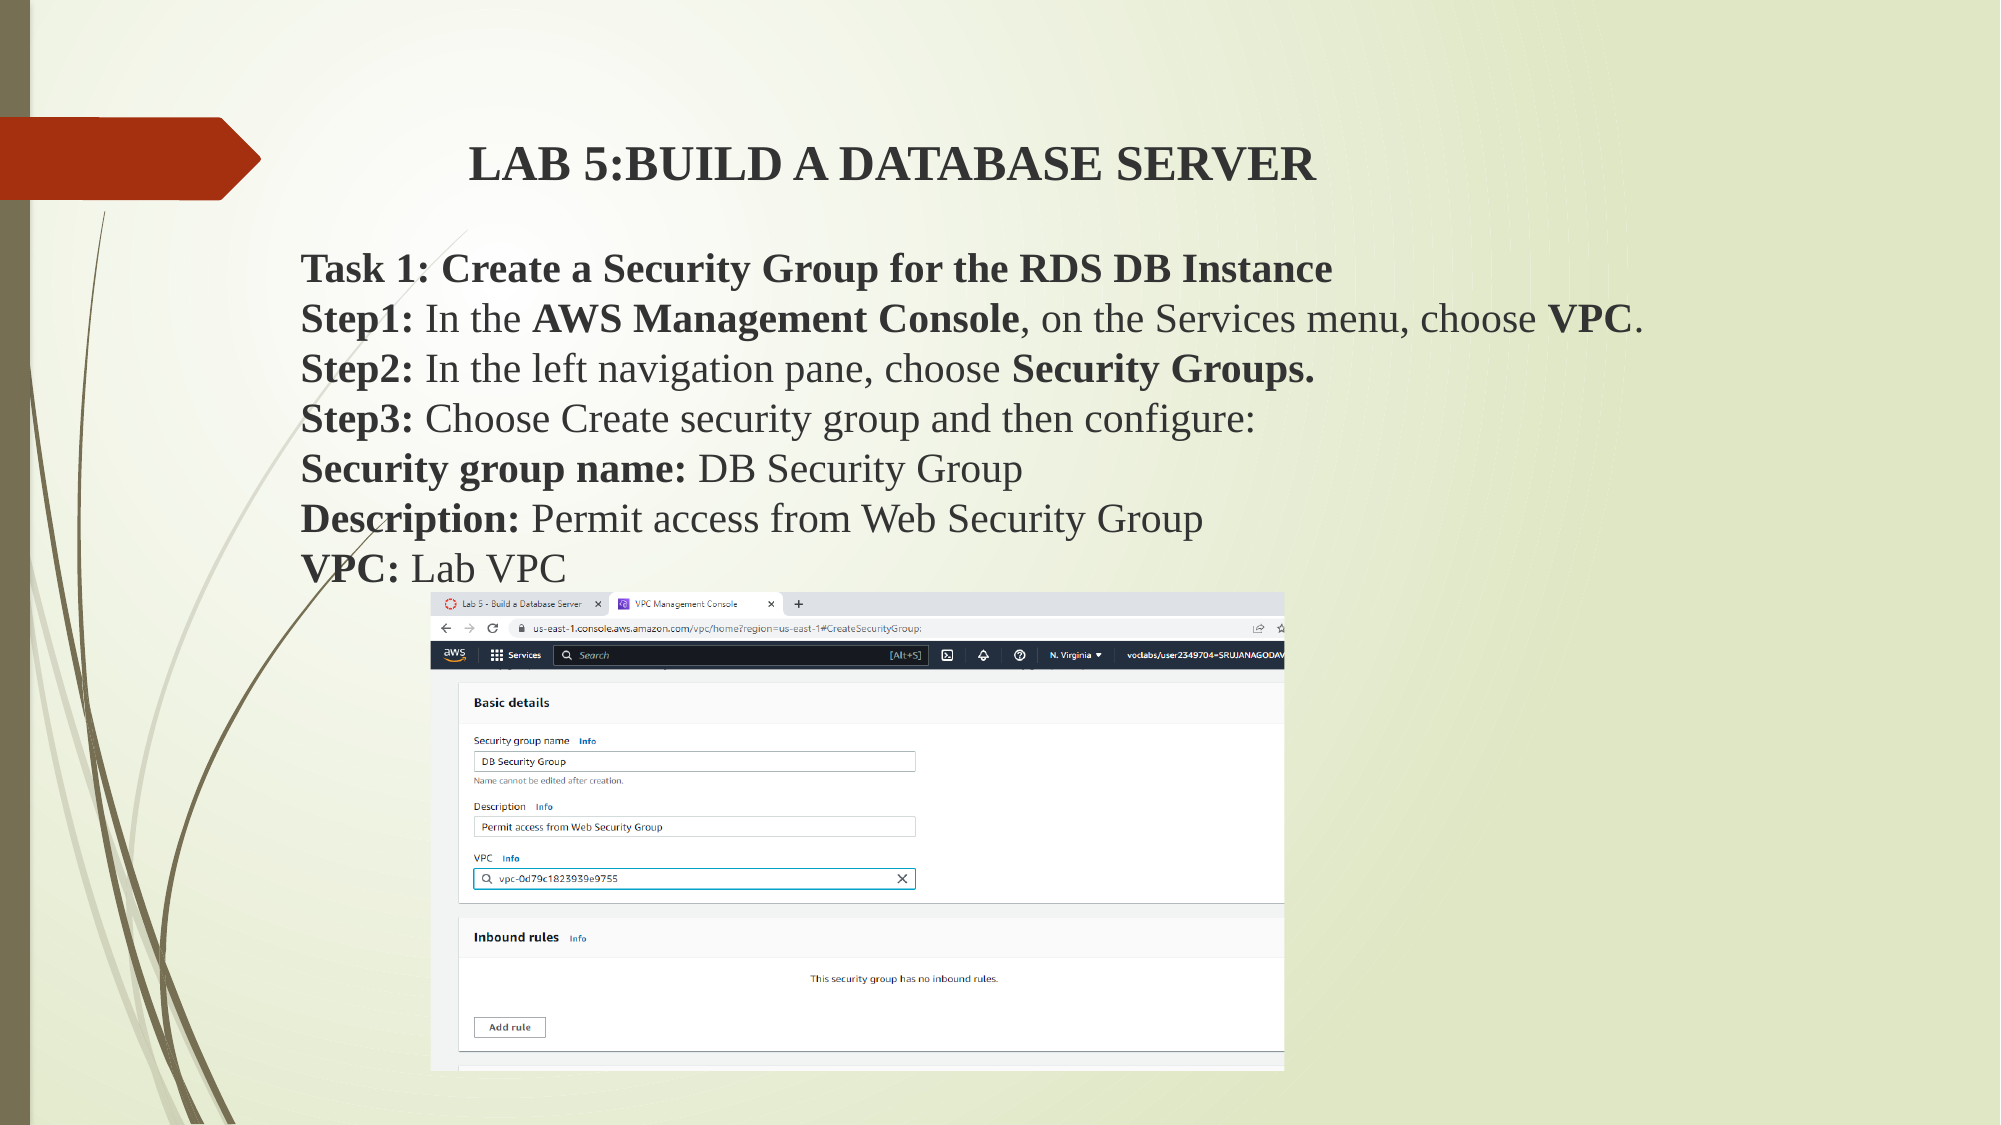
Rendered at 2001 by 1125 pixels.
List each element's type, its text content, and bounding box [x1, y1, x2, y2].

text_box LAB 5:BUILD A DATABASE SERVER Task 1: Create a Security Group for the RDS DB Instance Step1: In the AWS Management Console, on the Services menu, choose VPC. Step2: In the left navigation pane, choose Security Groups. Step3: Choose Create security group and then configure: Security group name: DB Security Group Description: Permit access from Web Security Group VPC: Lab VPC [210, 123, 1968, 599]
picture [430, 592, 1285, 1071]
